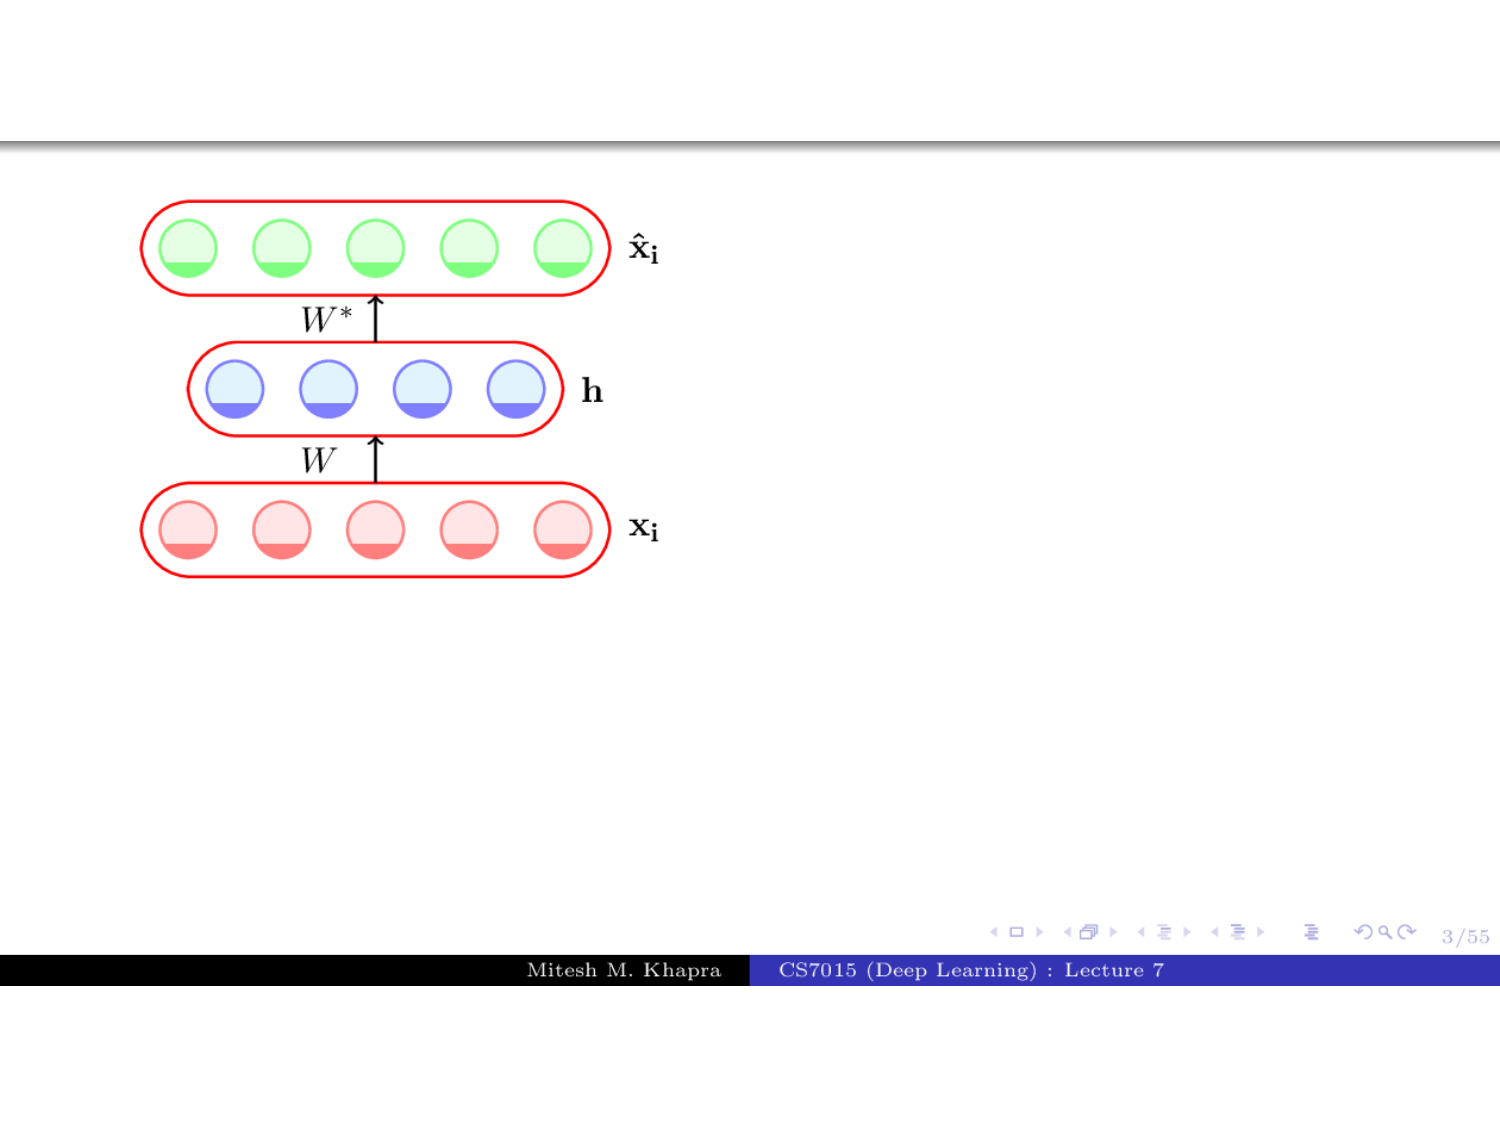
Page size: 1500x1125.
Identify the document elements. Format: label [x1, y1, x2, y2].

picture [0, 141, 1500, 986]
